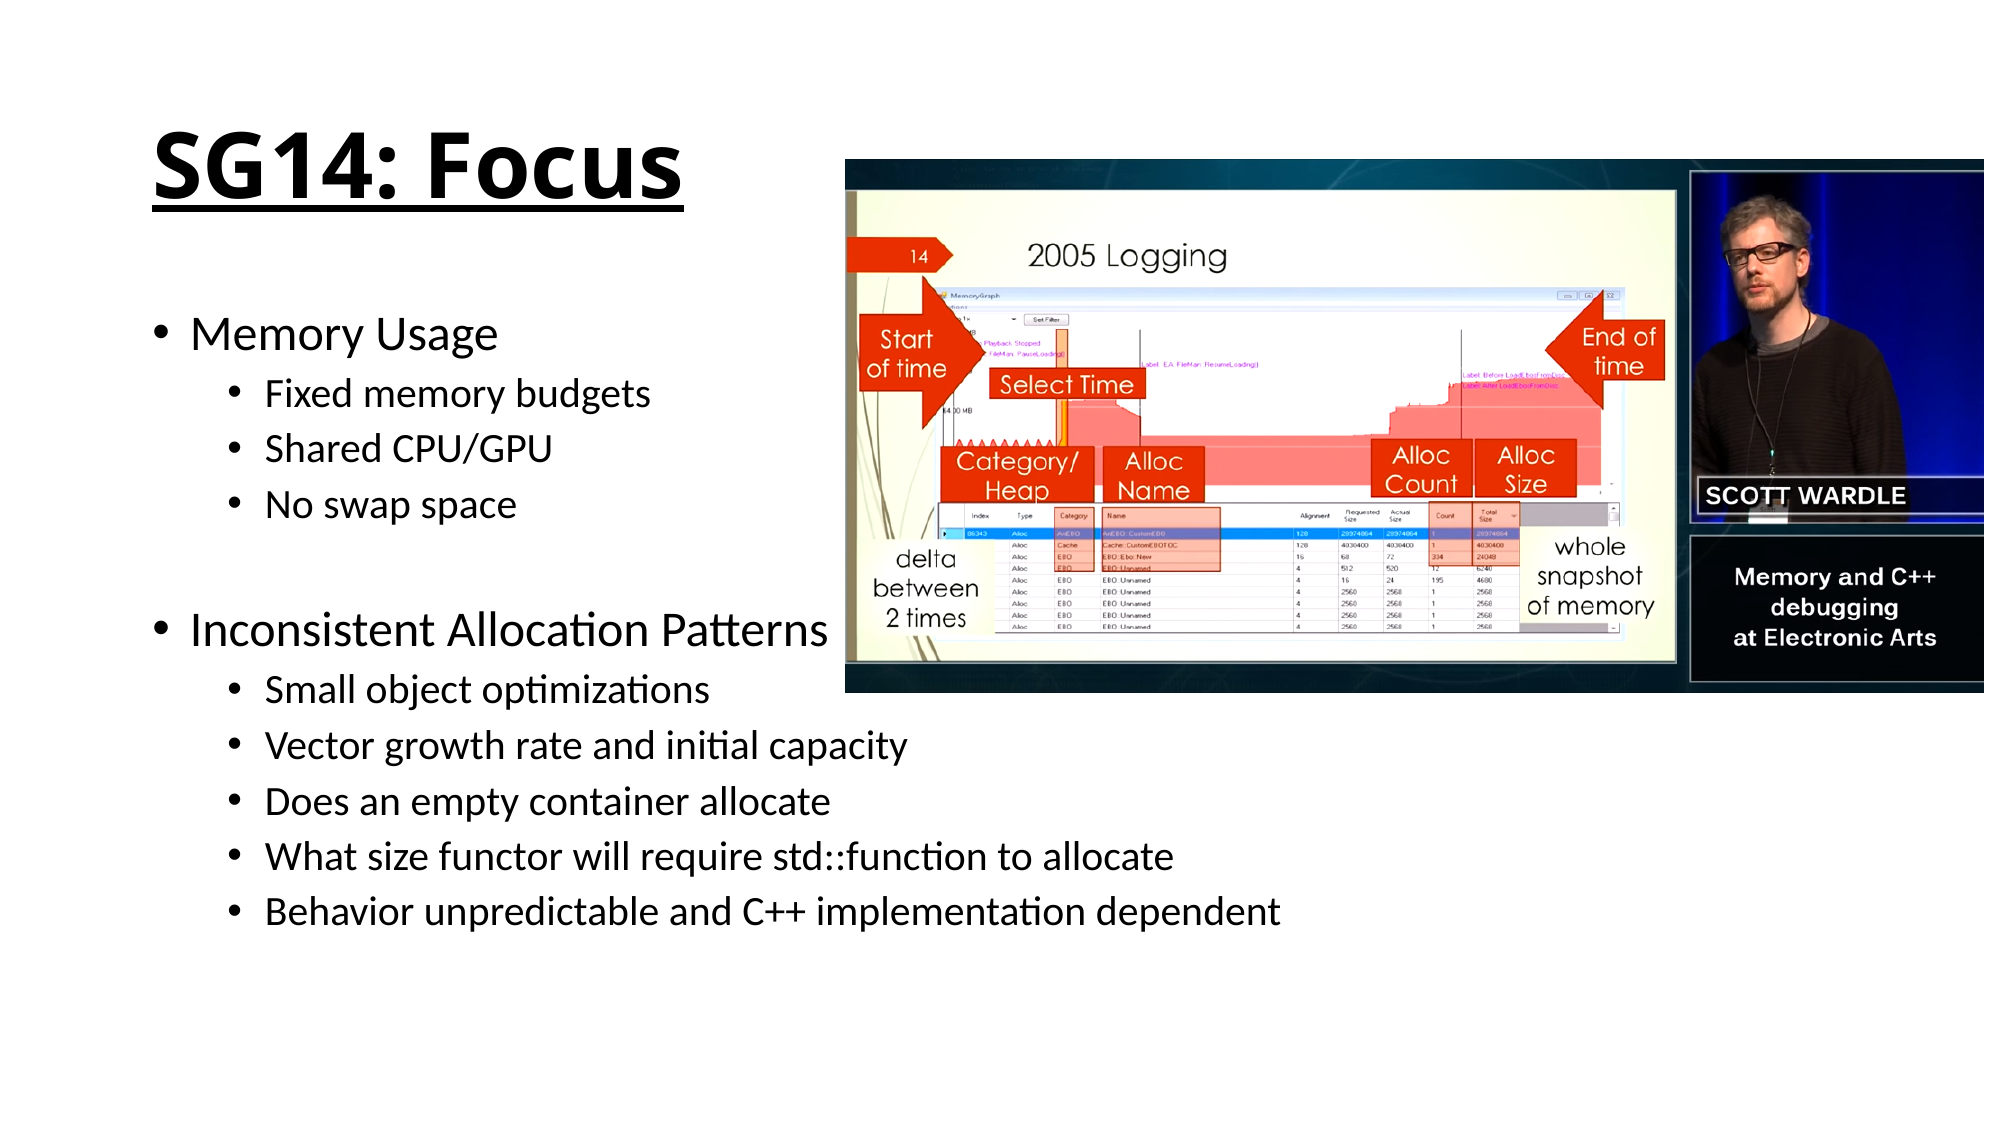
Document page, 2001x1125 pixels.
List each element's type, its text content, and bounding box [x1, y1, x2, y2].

picture [845, 159, 1984, 693]
title SG14: Focus [137, 59, 1863, 278]
picture [1604, 174, 1609, 186]
picture [1083, 161, 1091, 166]
list Memory Usage Fixed memory budgets Shared CPU/GPU No swap space Inconsistent Allocation Patterns Small object optimizations Vector growth rate and initial capacity Does an empty container allocate What size functor will require std::function to allocate Behavior unpredictable and C++ implementation dependent [137, 299, 1863, 1014]
